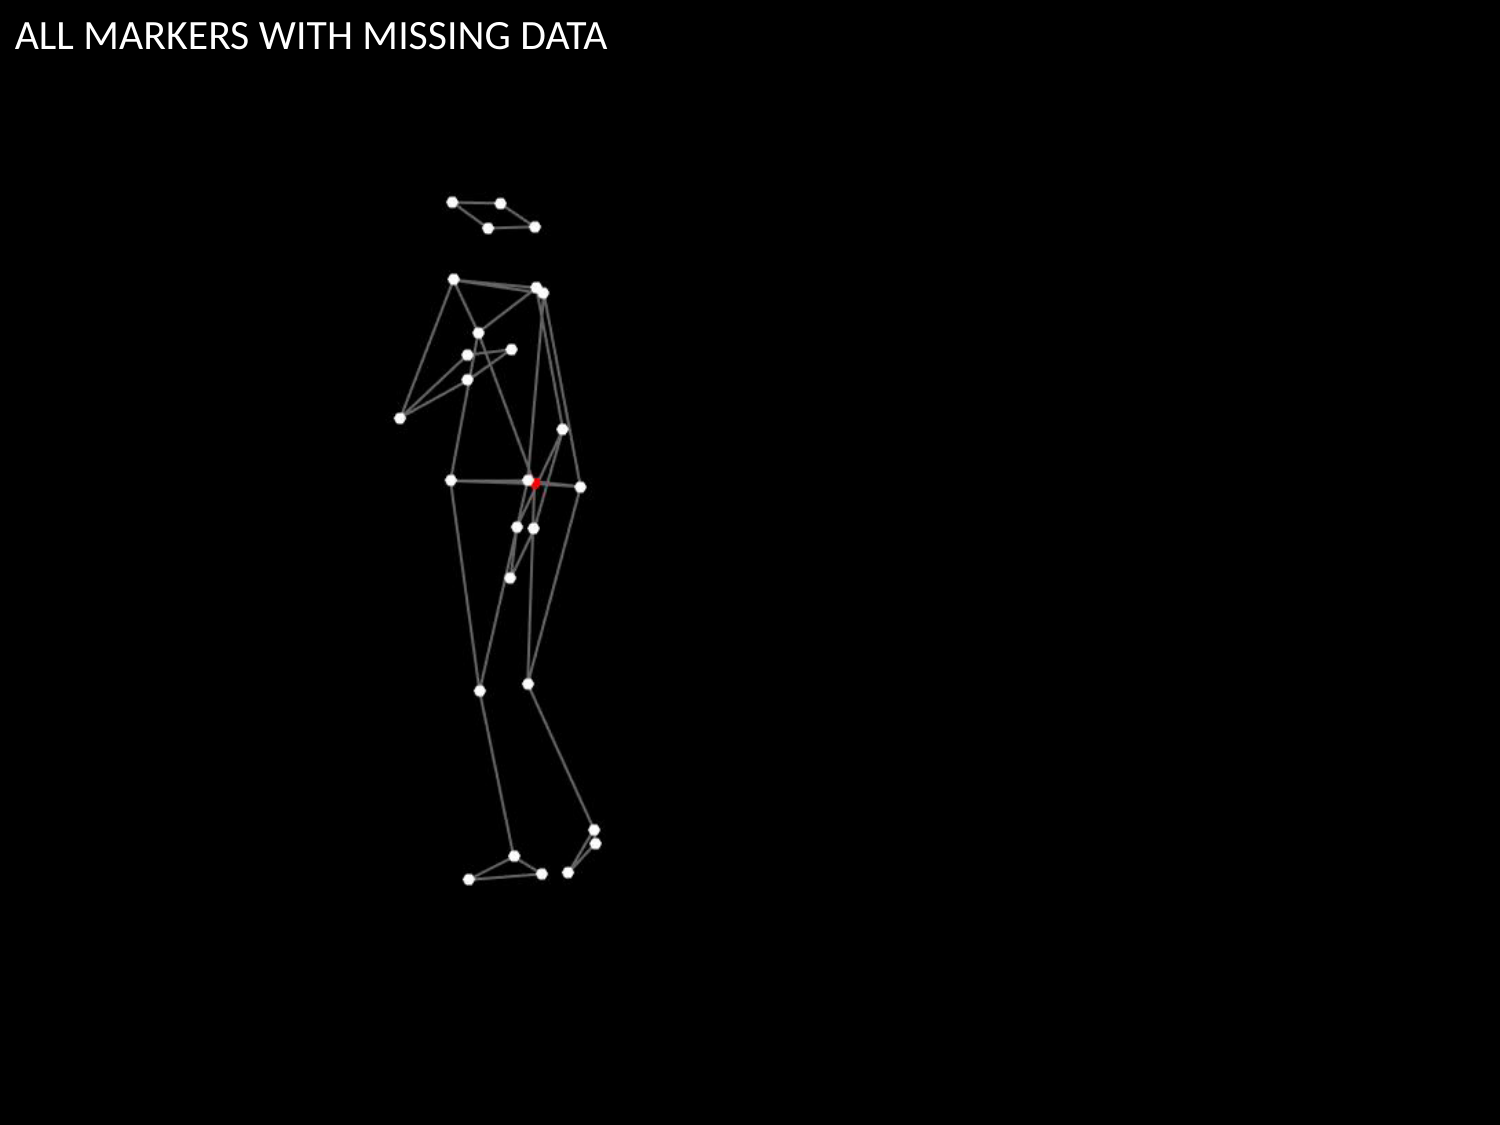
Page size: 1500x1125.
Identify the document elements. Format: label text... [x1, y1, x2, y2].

text_box ALL MARKERS WITH MISSING DATA [0, 0, 1103, 65]
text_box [0, 125, 1103, 953]
